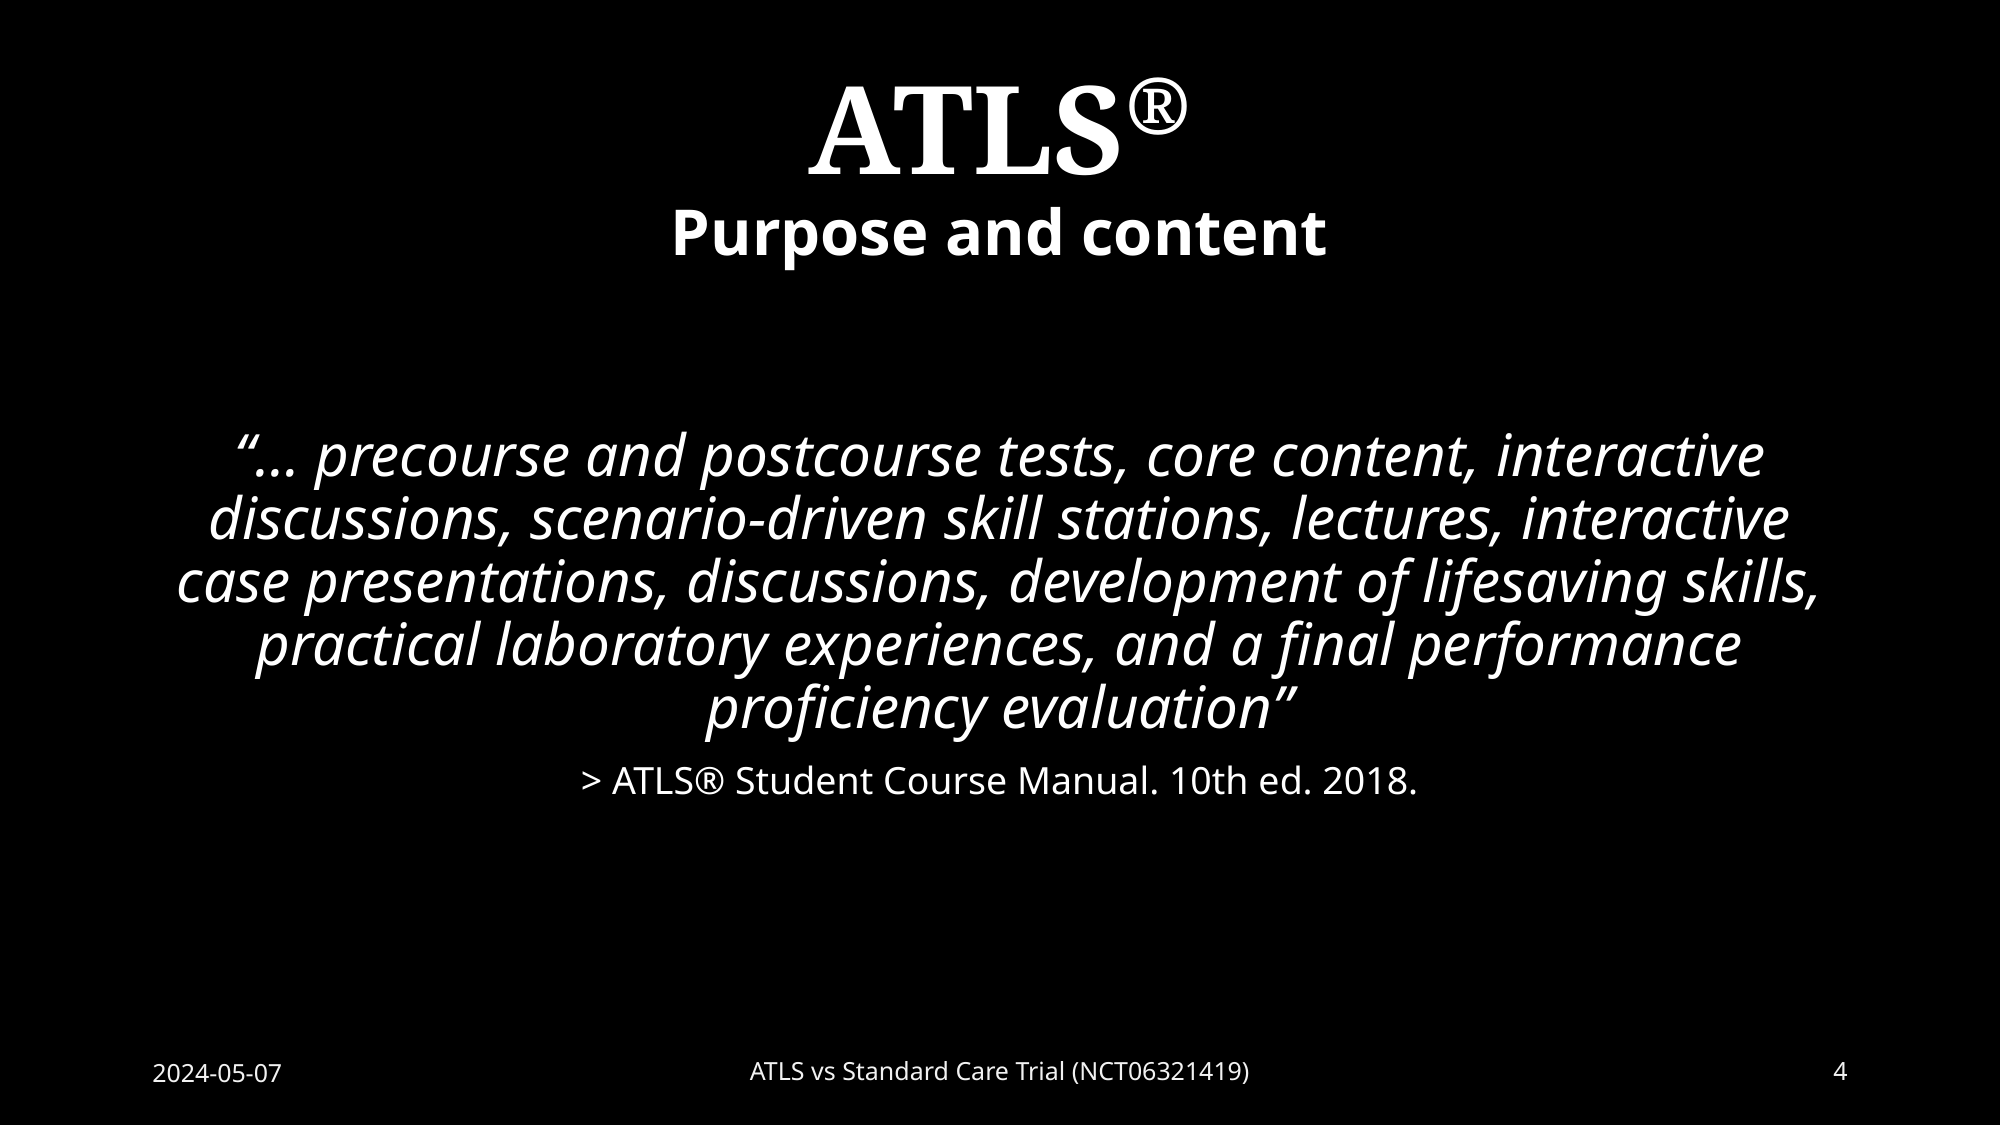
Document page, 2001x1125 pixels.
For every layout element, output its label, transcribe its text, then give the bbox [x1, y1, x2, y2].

footer ATLS vs Standard Care Trial (NCT06321419) [662, 1042, 1338, 1103]
slide_number 4 [1412, 1042, 1863, 1103]
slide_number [137, 1042, 588, 1103]
title ATLS® Purpose and content [137, 59, 1863, 278]
list “… precourse and postcourse tests, core content, interactive discussions, scenario-driven skill stations, lectures, interactive case presentations, discussions, development of lifesaving skills, practical laboratory experiences, and a final performance proficiency evaluation” > ATLS® Student Course Manual. 10th ed. 2018. [137, 299, 1863, 1014]
